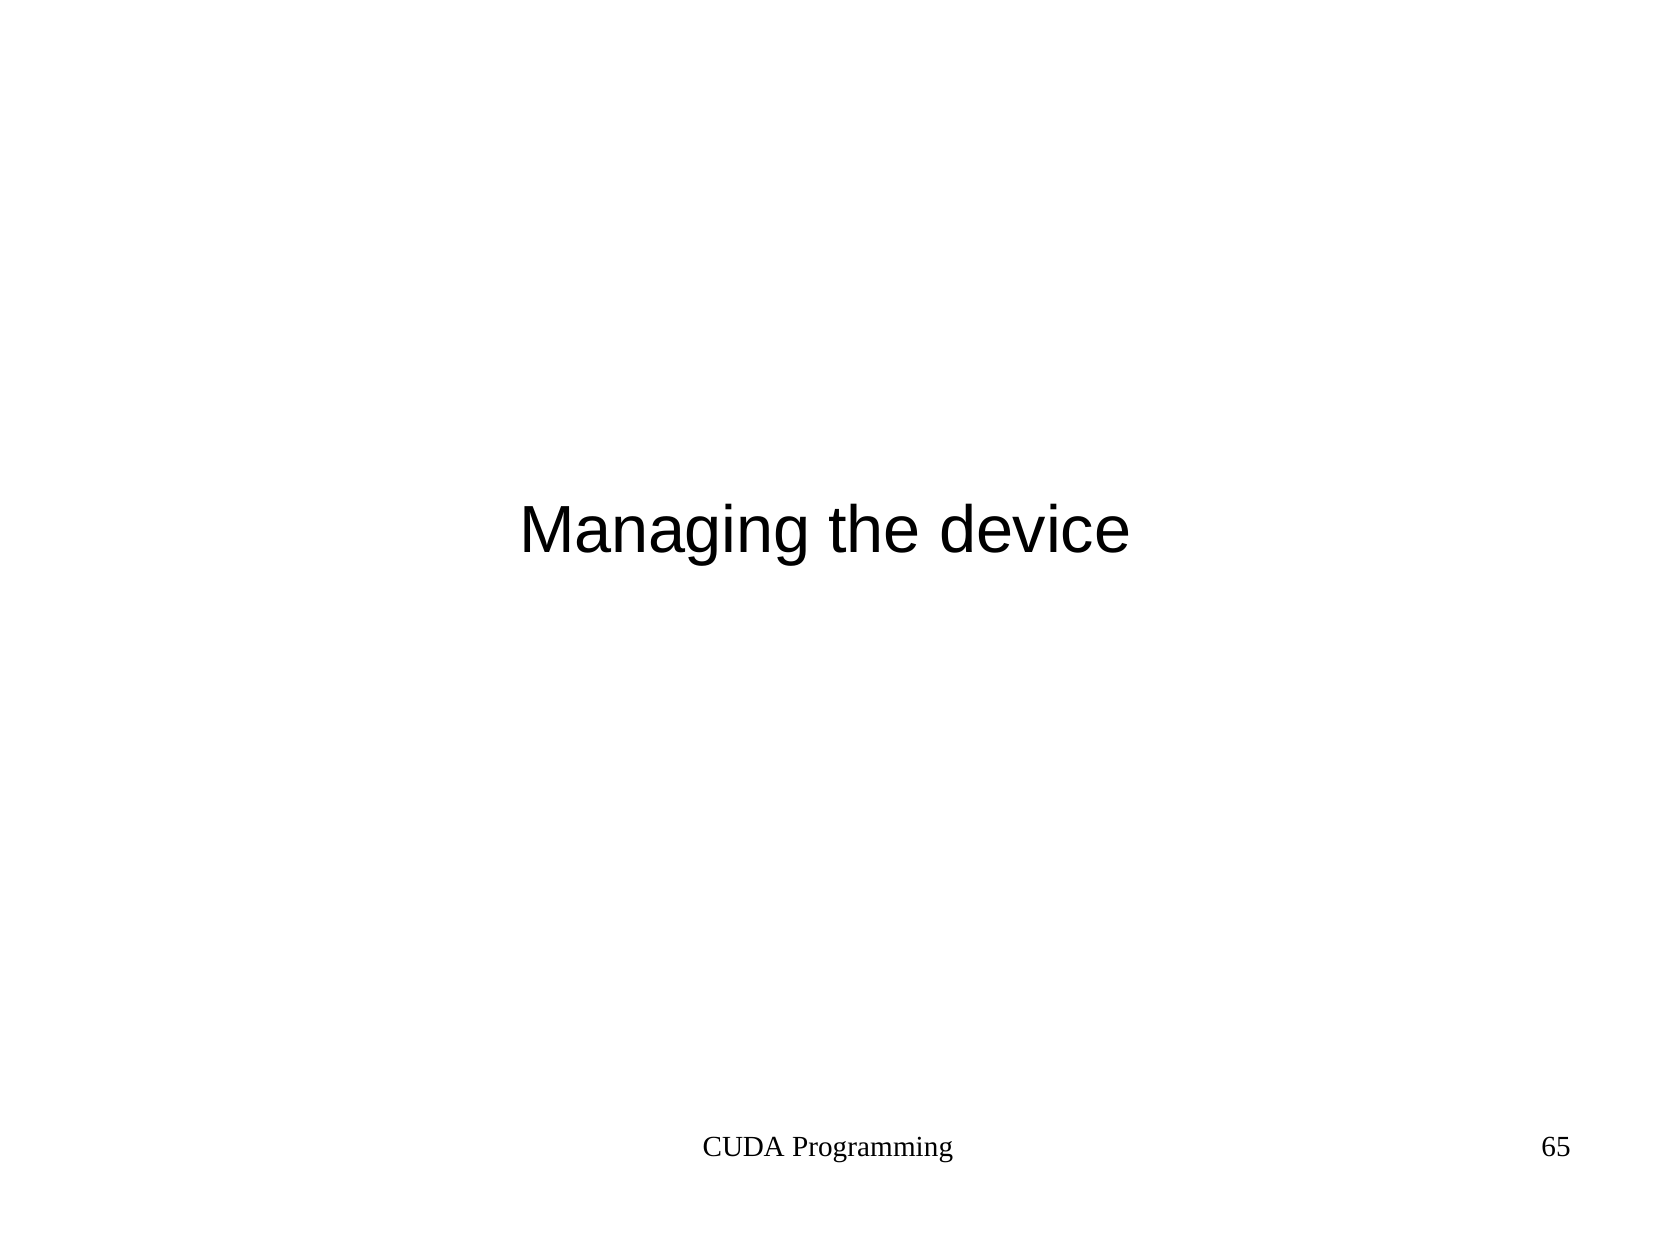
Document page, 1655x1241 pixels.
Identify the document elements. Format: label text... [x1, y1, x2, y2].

title Managing the device [517, 483, 1136, 694]
slide_number 65 [1523, 1127, 1575, 1241]
footer CUDA Programming [700, 1127, 955, 1241]
